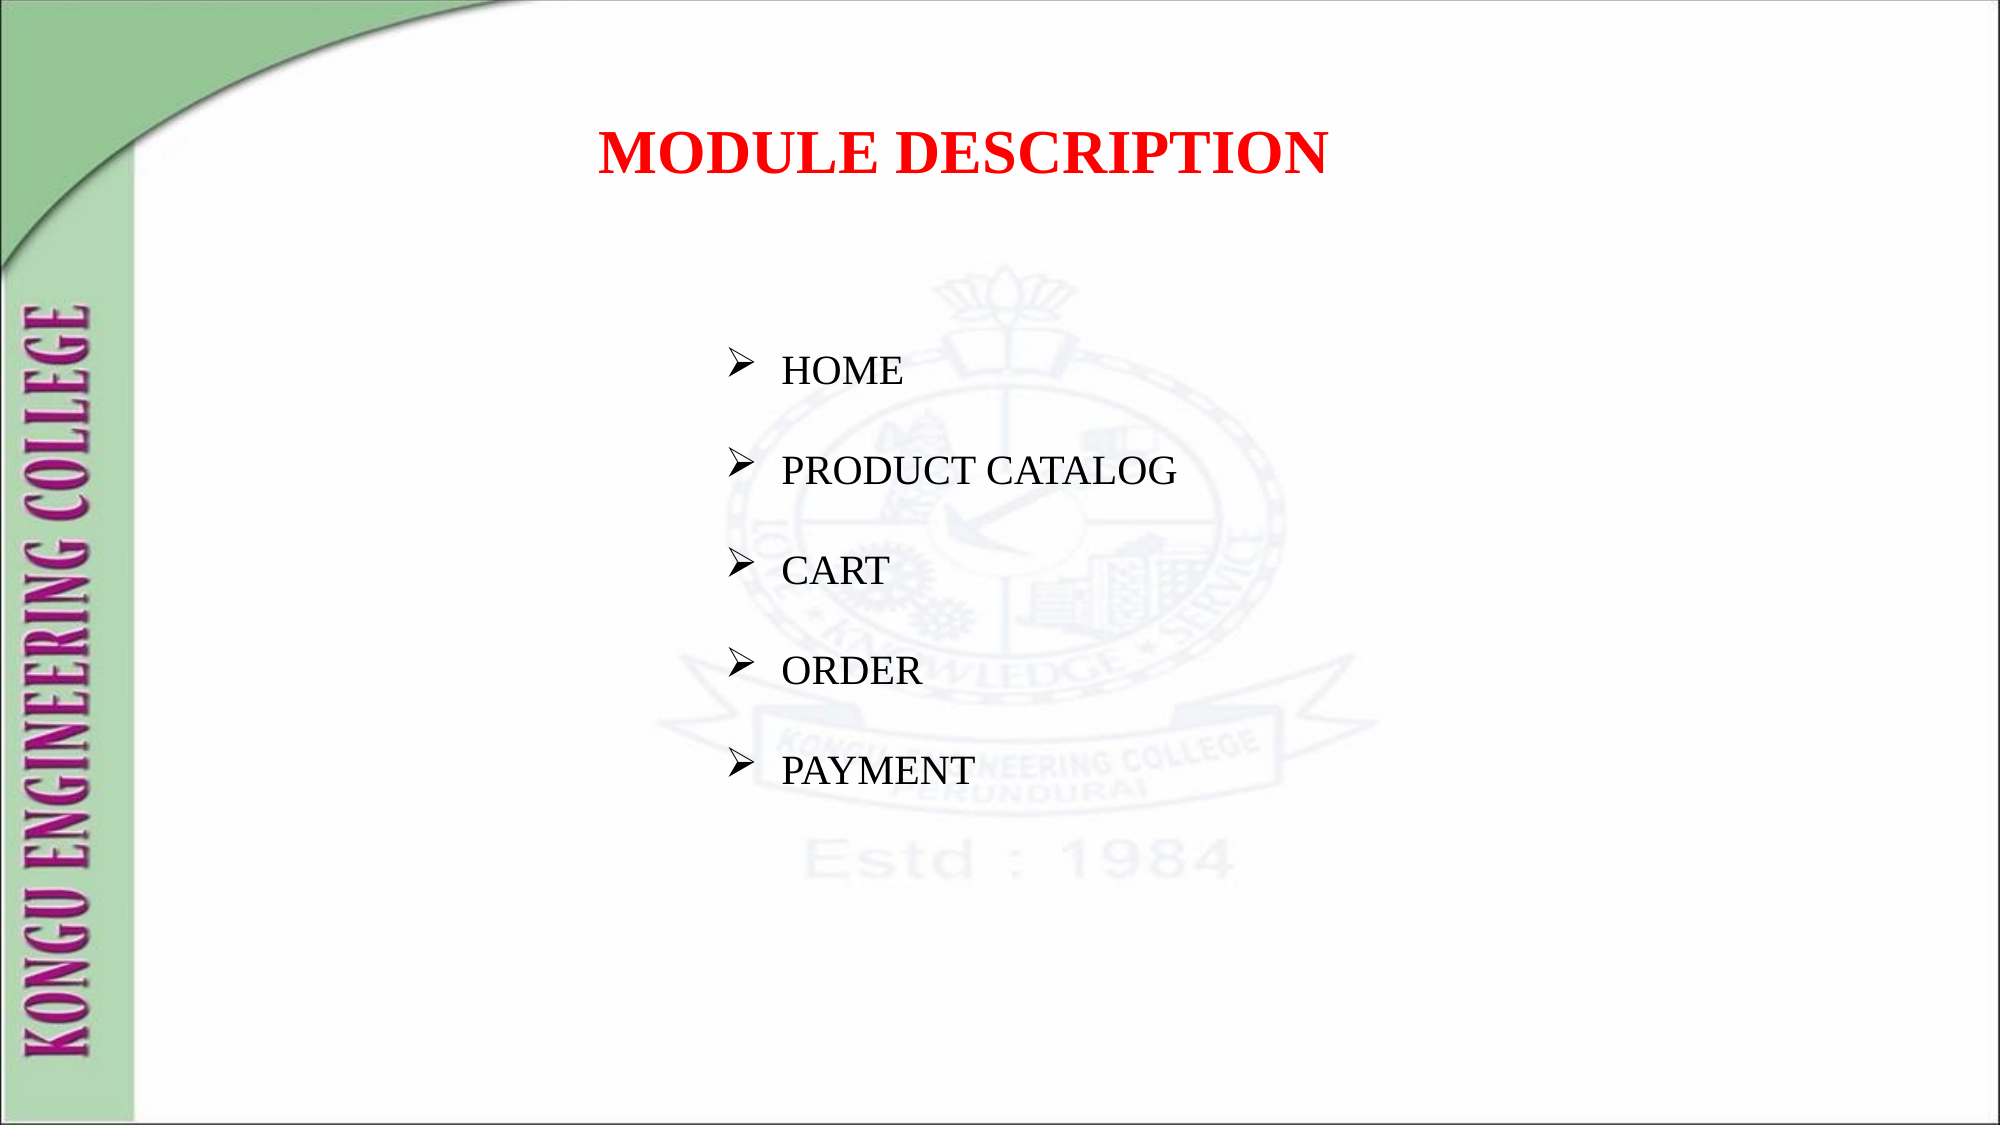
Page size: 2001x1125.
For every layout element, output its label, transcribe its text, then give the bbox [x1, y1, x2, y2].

text_box HOME PRODUCT CATALOG CART ORDER PAYMENT [723, 339, 1220, 843]
picture [0, 0, 2000, 1125]
title MODULE DESCRIPTION [264, 108, 1876, 299]
